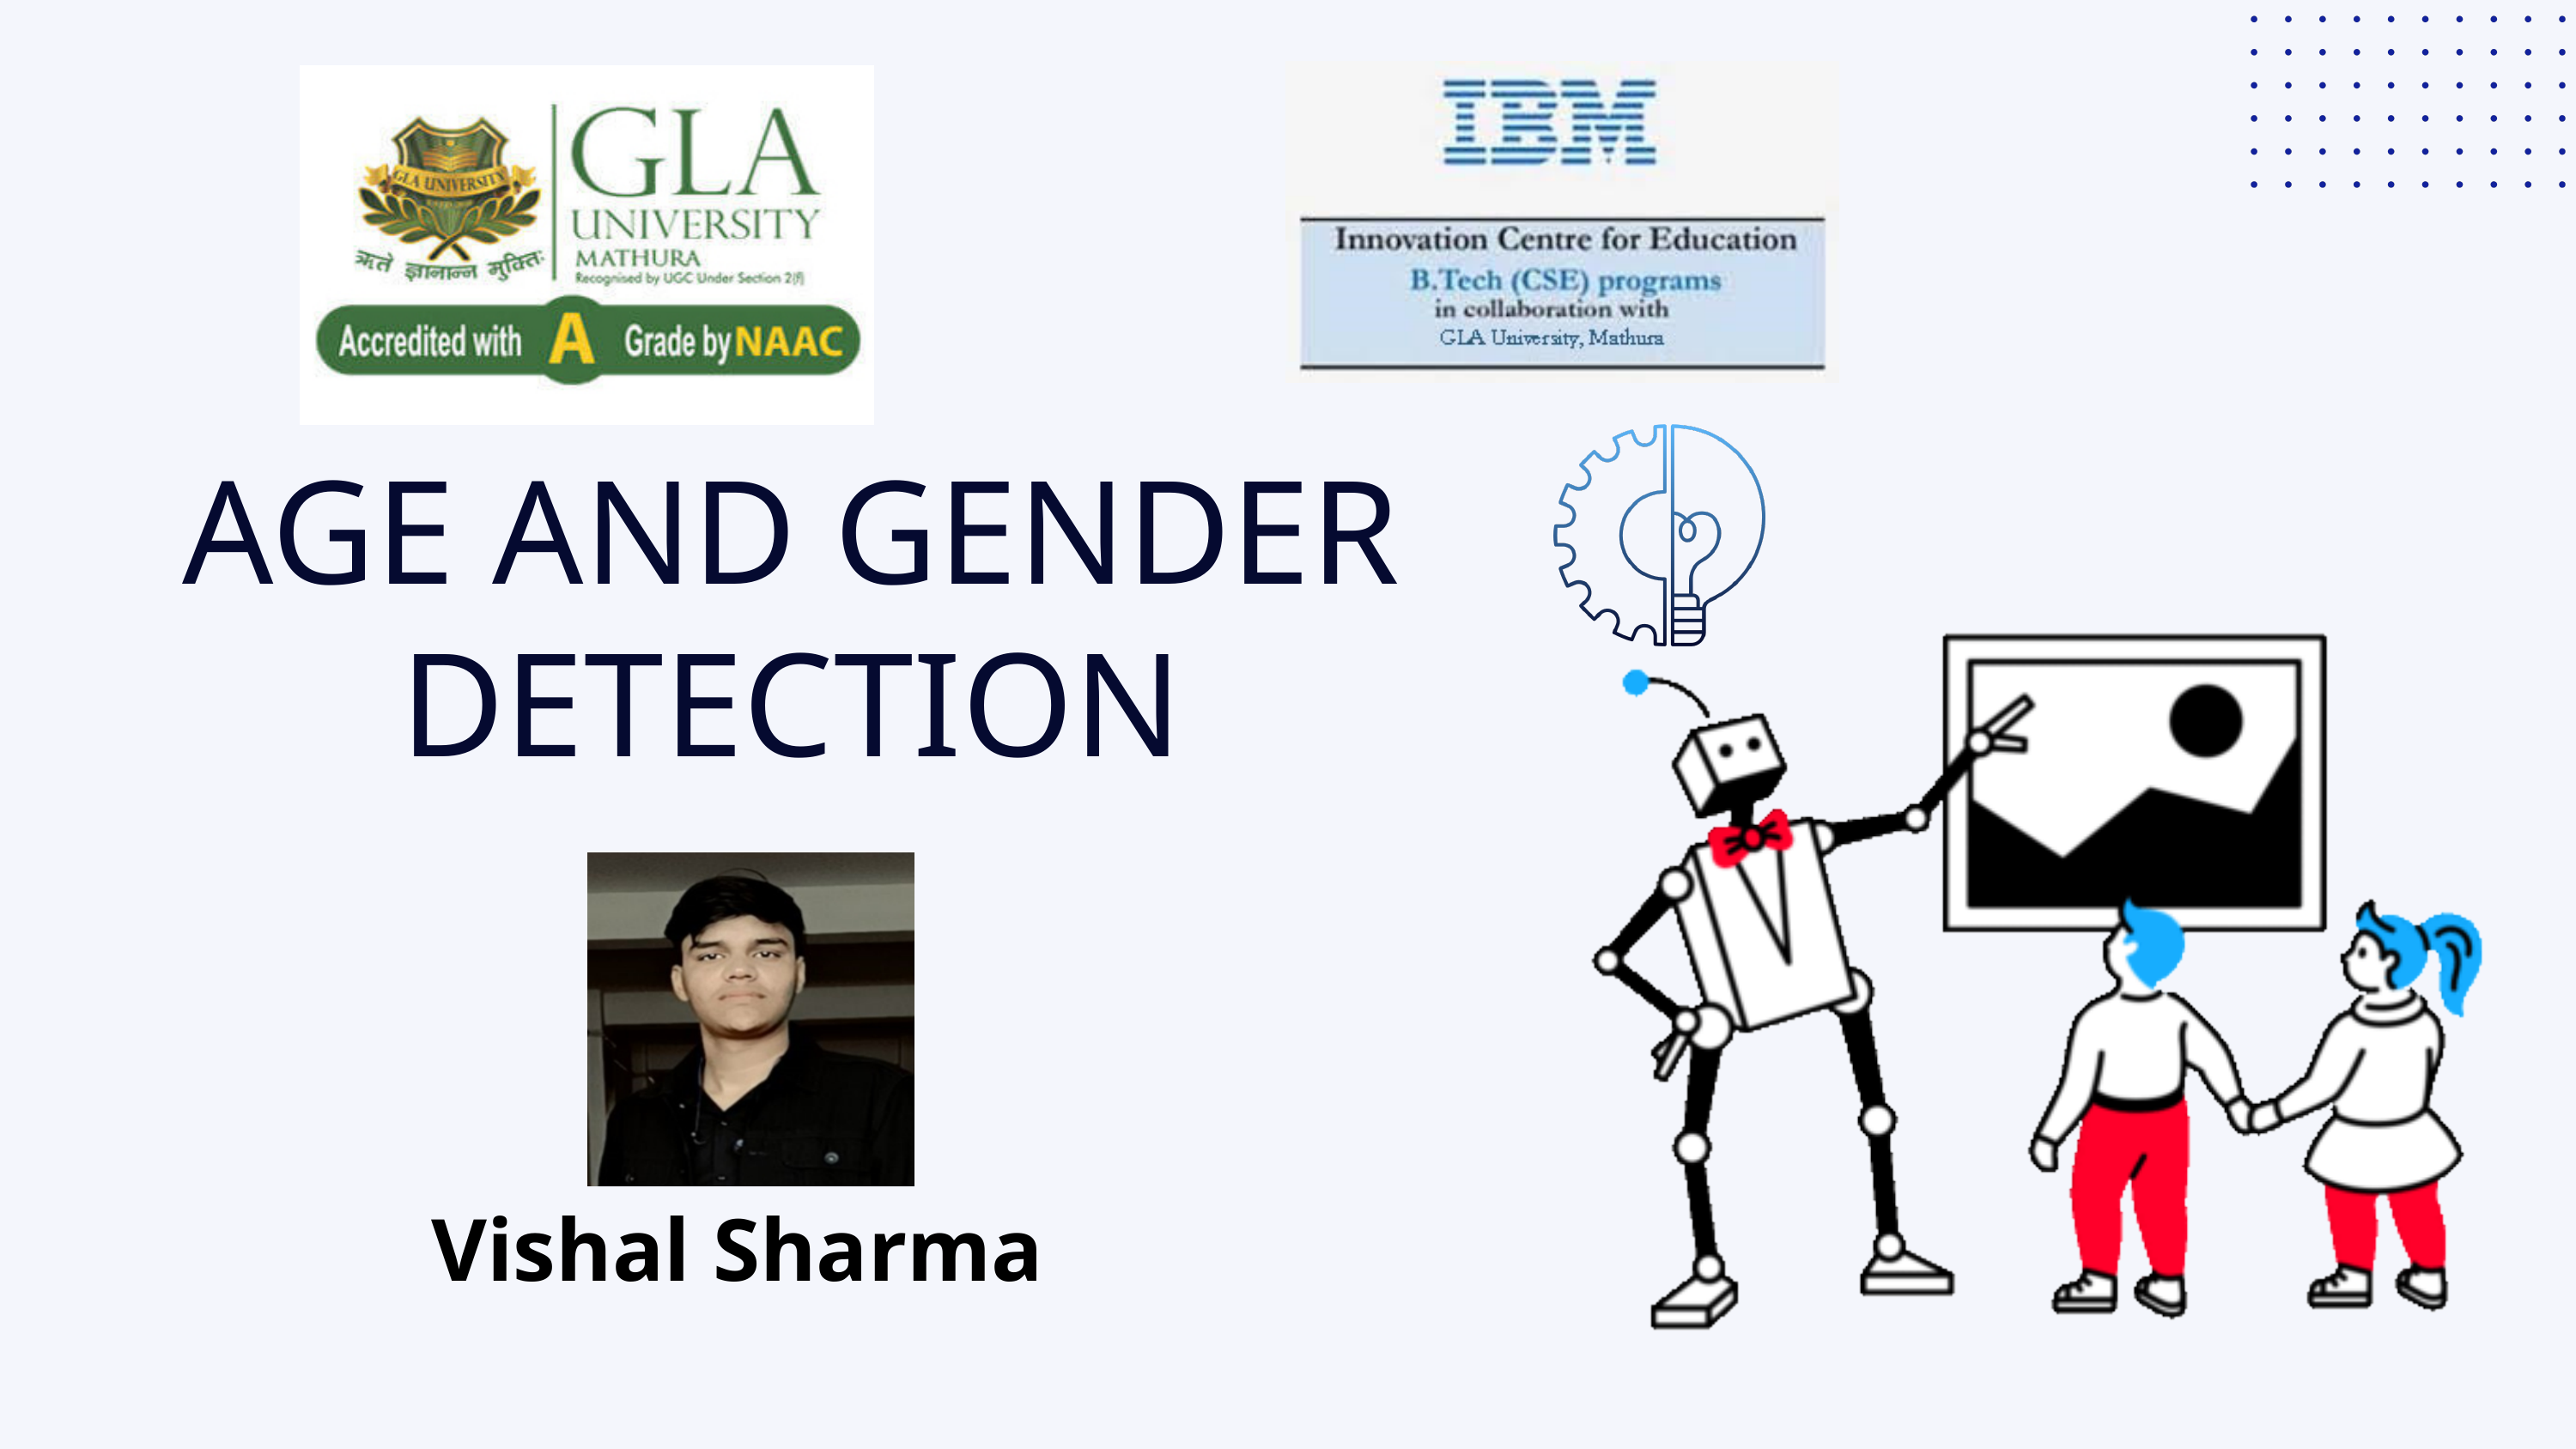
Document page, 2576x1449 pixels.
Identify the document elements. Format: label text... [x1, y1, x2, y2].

picture [1522, 424, 2555, 1449]
text_box AGE AND GENDER DETECTION [32, 440, 1549, 786]
picture [1285, 61, 1840, 383]
picture [586, 852, 914, 1186]
picture [299, 64, 874, 425]
text_box Vishal Sharma [0, 1208, 1518, 1389]
picture [2251, 15, 2566, 189]
